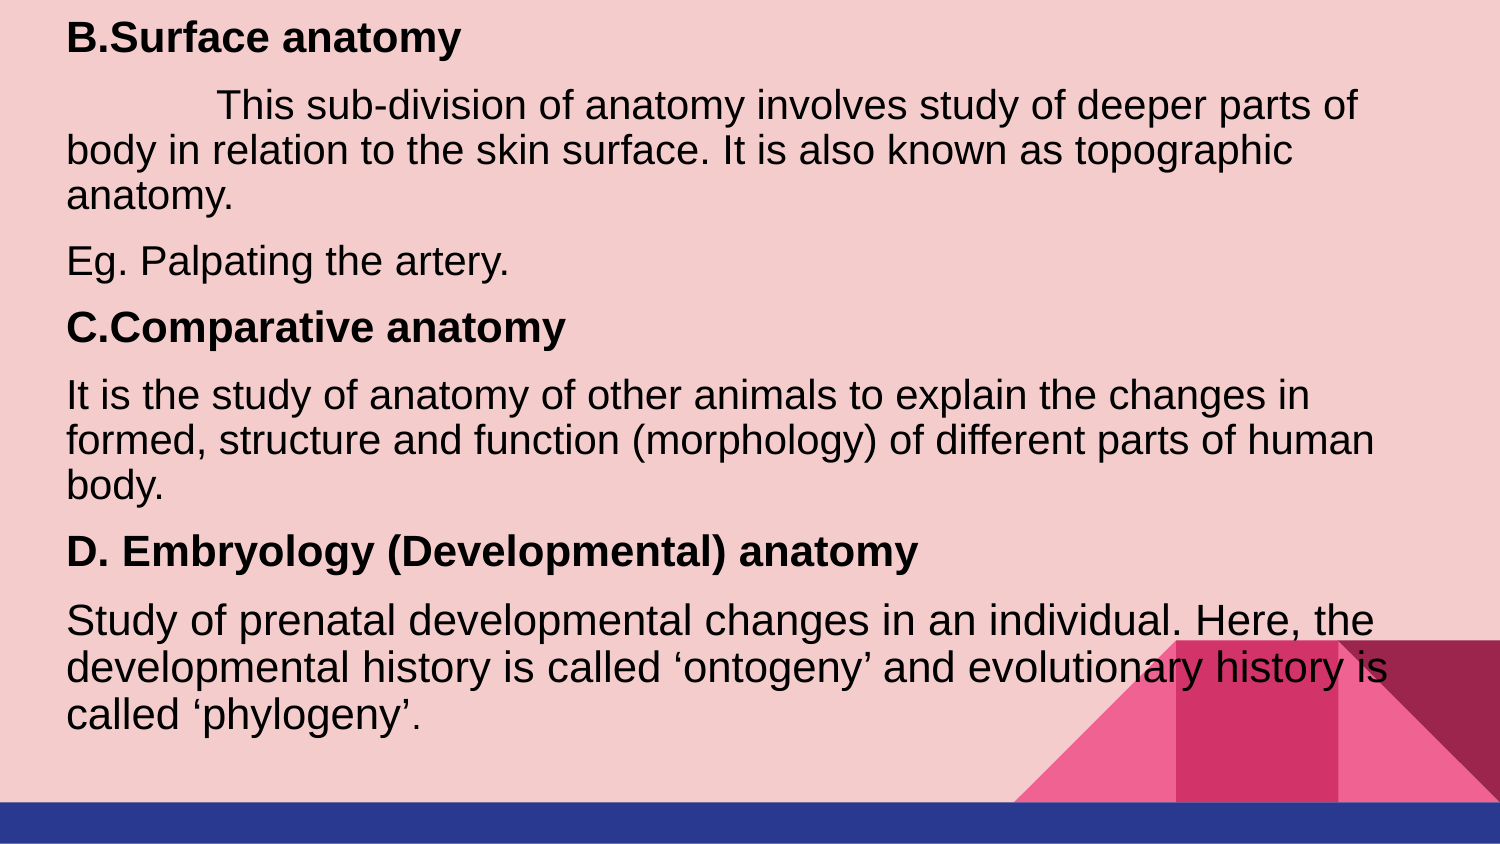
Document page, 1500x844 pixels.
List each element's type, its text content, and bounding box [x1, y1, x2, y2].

list B.Surface anatomy This sub-division of anatomy involves study of deeper parts of body in relation to the skin surface. It is also known as topographic anatomy. Eg. Palpating the artery. C.Comparative anatomy It is the study of anatomy of other animals to explain the changes in formed, structure and function (morphology) of different parts of human body. D. Embryology (Developmental) anatomy Study of prenatal developmental changes in an individual. Here, the developmental history is called ‘ontogeny’ and evolutionary history is called ‘phylogeny’. [51, 0, 1449, 803]
